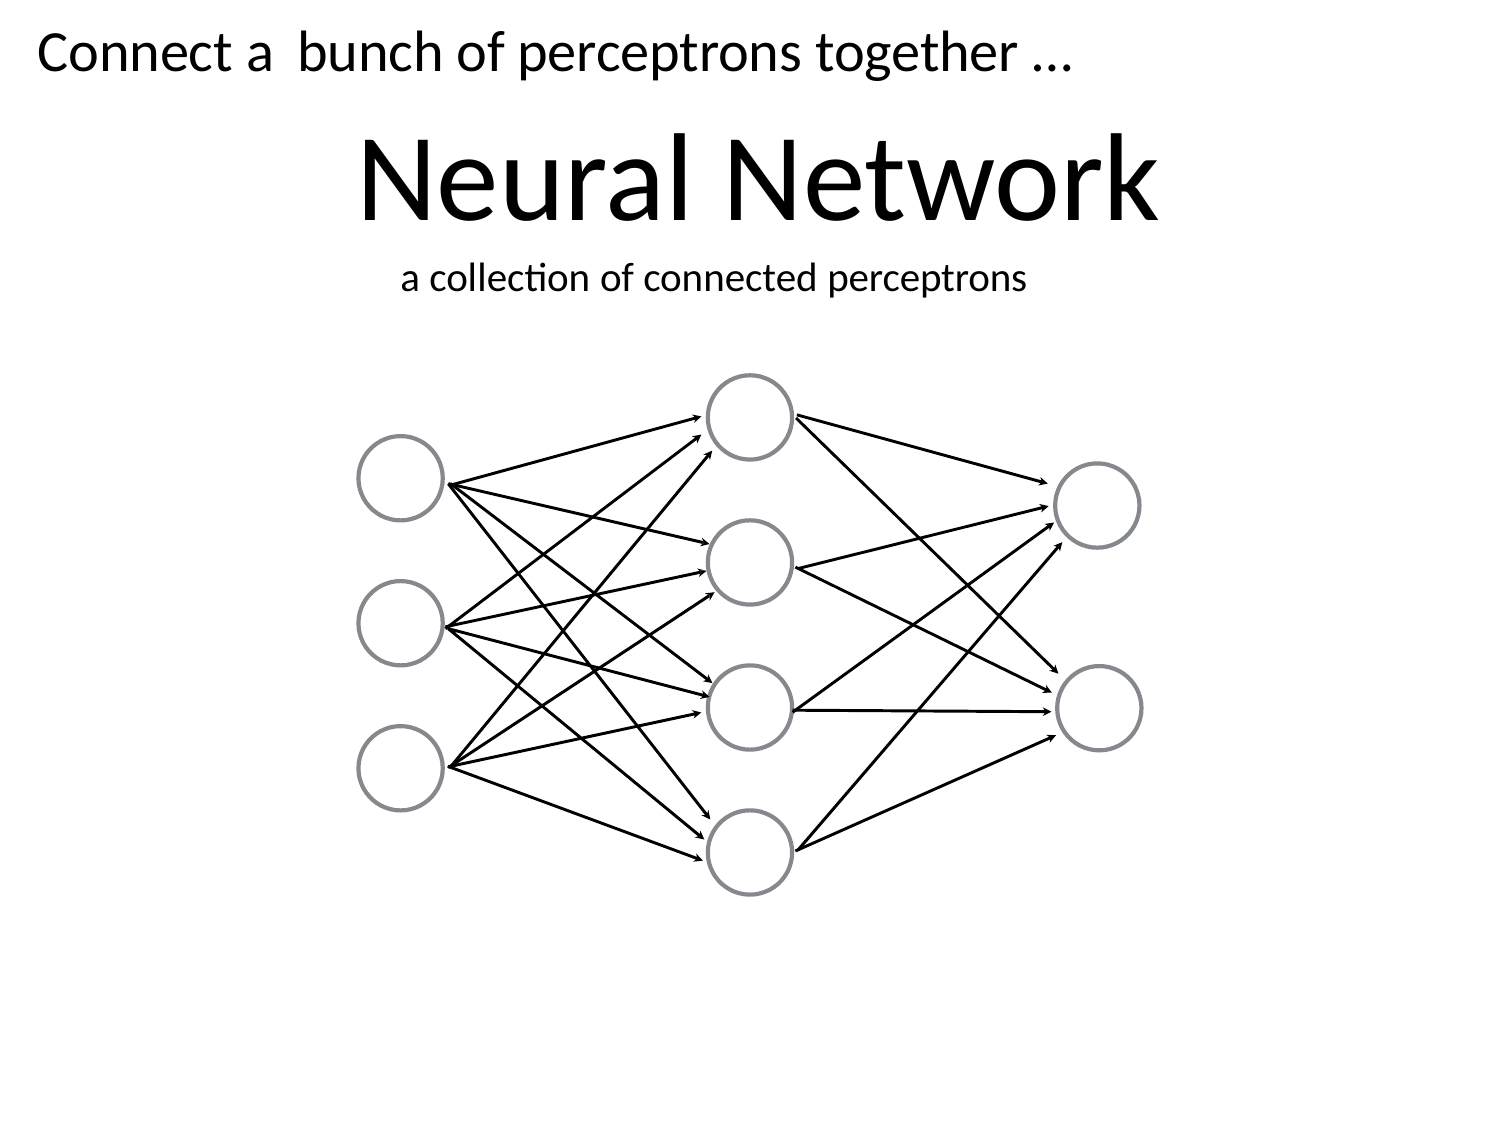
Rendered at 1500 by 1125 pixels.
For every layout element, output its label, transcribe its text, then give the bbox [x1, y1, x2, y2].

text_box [356, 373, 1143, 897]
text_box a collection of connected perceptrons [398, 249, 1102, 300]
title Connect a bunch of perceptrons together … Neural Network [36, 6, 1394, 246]
